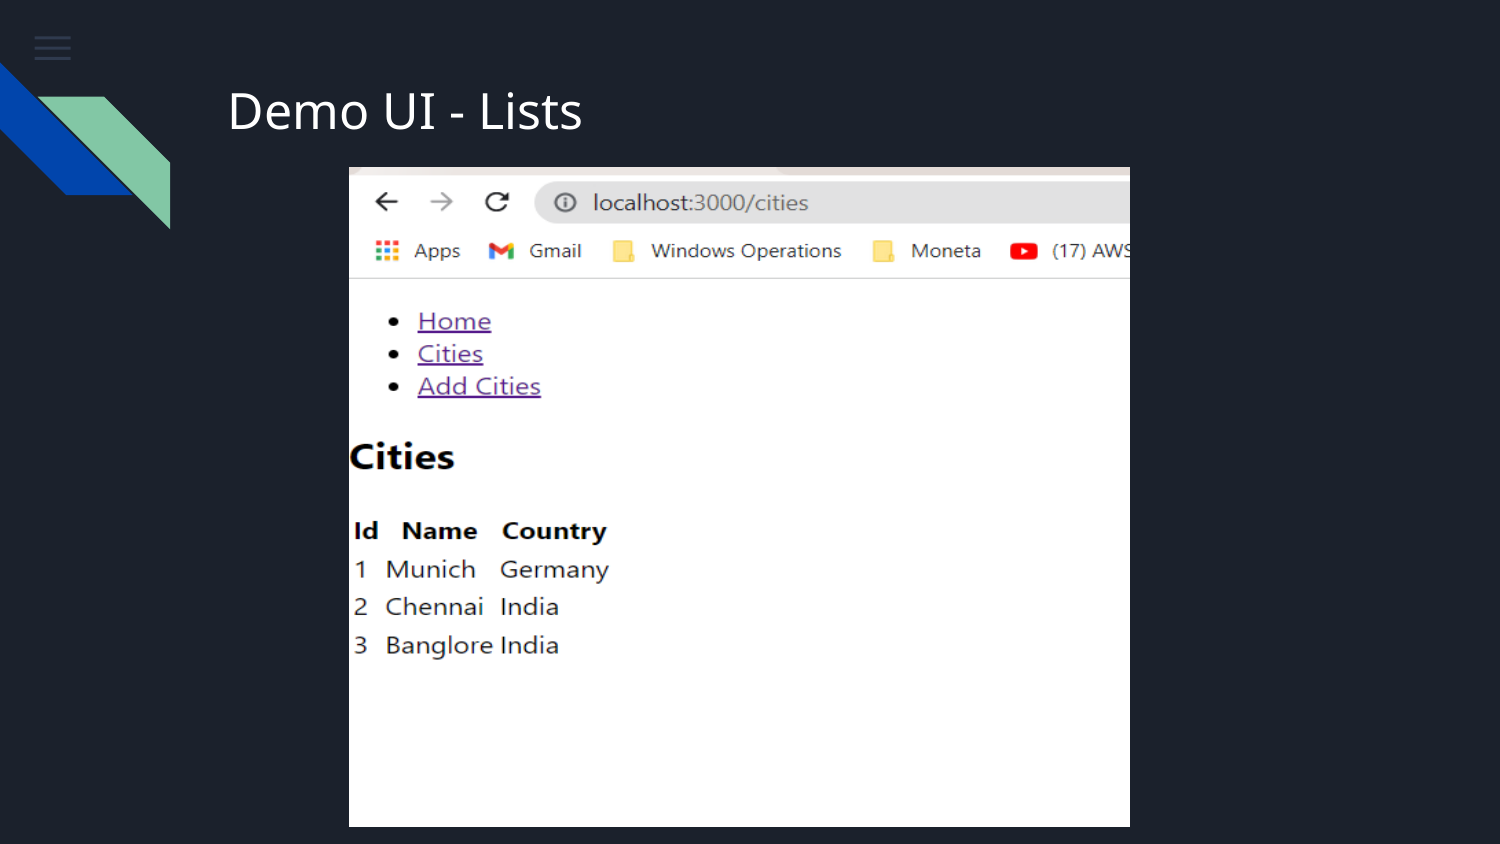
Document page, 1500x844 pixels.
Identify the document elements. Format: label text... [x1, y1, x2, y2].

picture [349, 167, 1130, 828]
title Demo UI - Lists [212, 64, 1368, 215]
